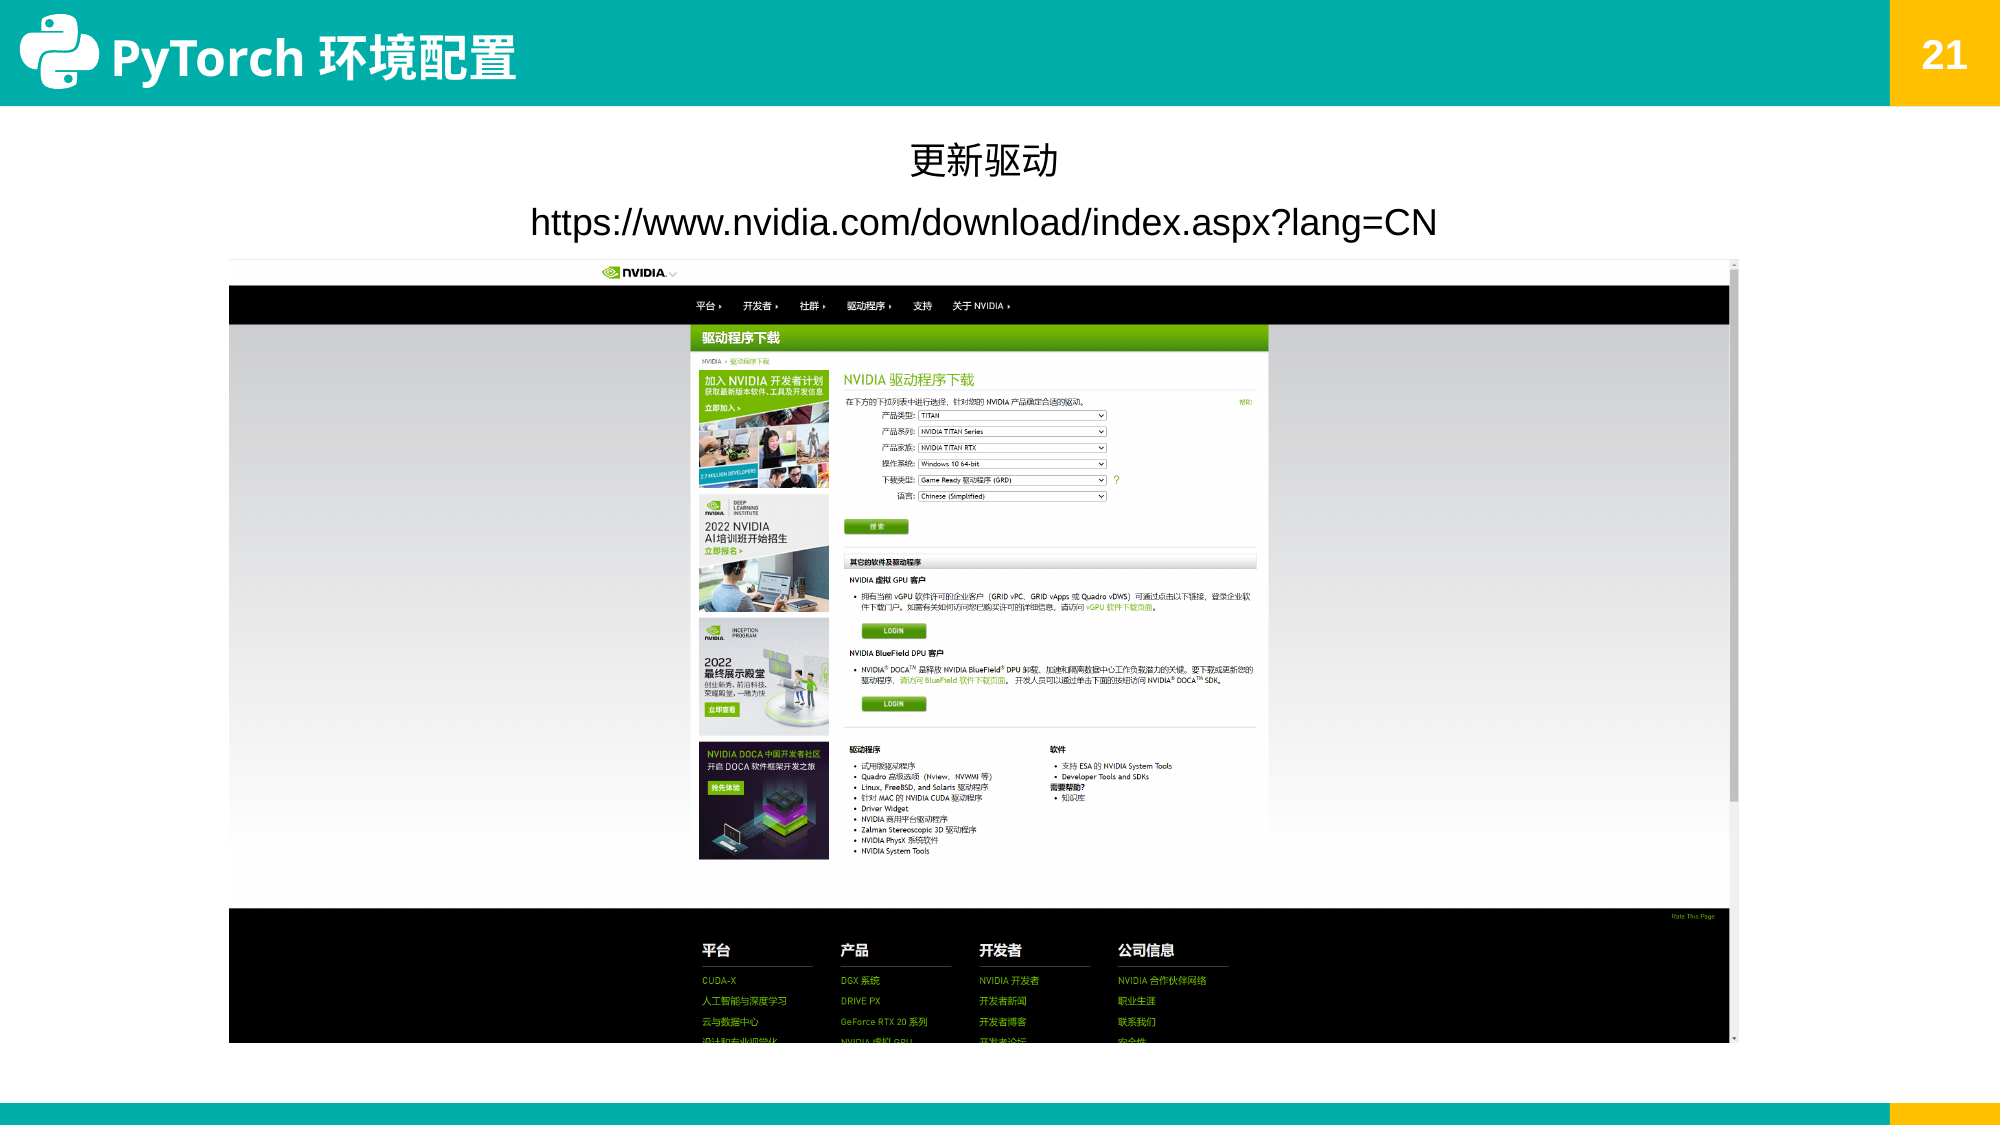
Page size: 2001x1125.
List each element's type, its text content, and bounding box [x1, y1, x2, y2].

title PyTorch环境配置 [109, 12, 1542, 88]
text_box https://www.nvidia.com/download/index.aspx?lang=CN [515, 190, 1454, 251]
text_box 更新驱动 [894, 129, 1075, 190]
picture [229, 259, 1739, 1043]
